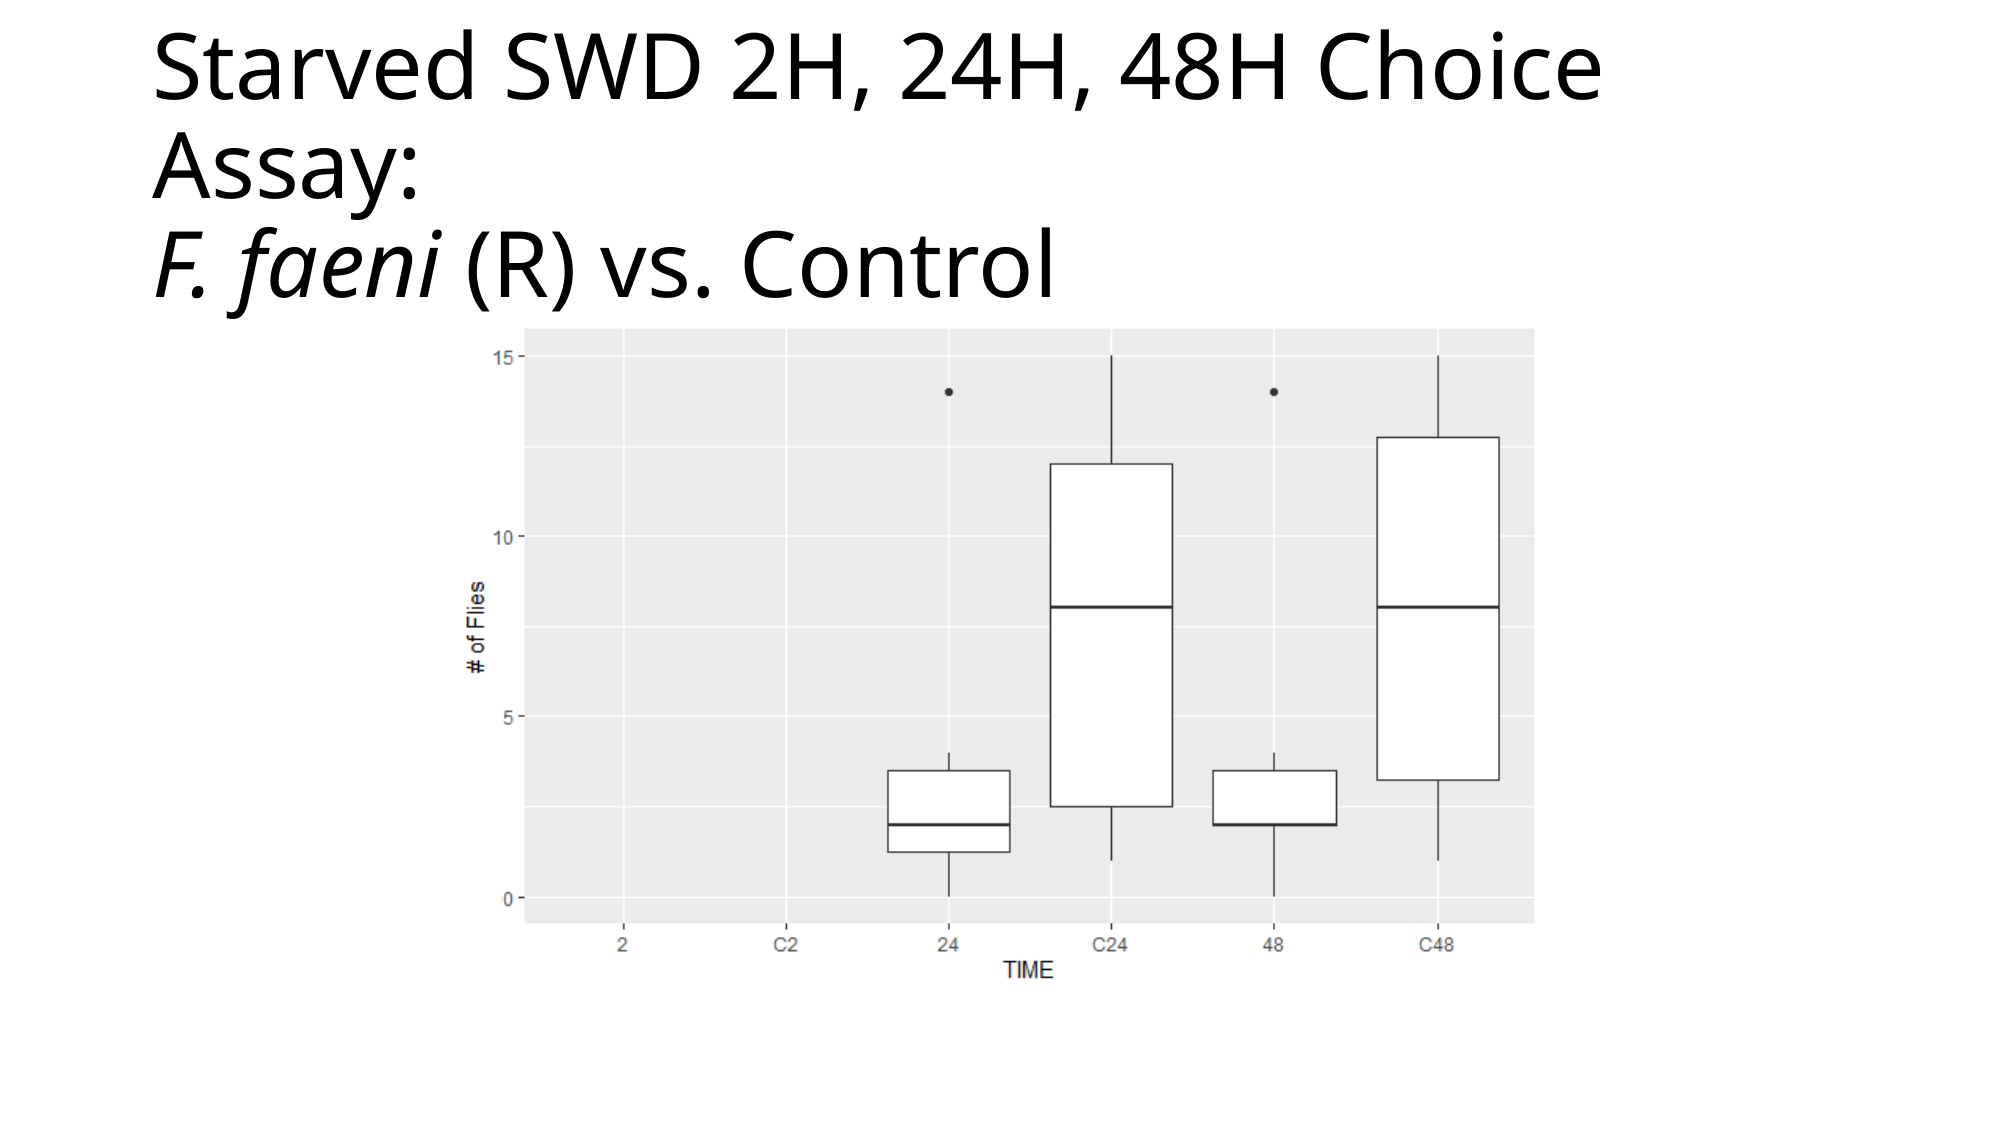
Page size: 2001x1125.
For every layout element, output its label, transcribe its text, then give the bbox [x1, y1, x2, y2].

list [453, 318, 1547, 994]
title Starved SWD 2H, 24H, 48H Choice Assay: F. faeni (R) vs. Control [137, 59, 1863, 278]
